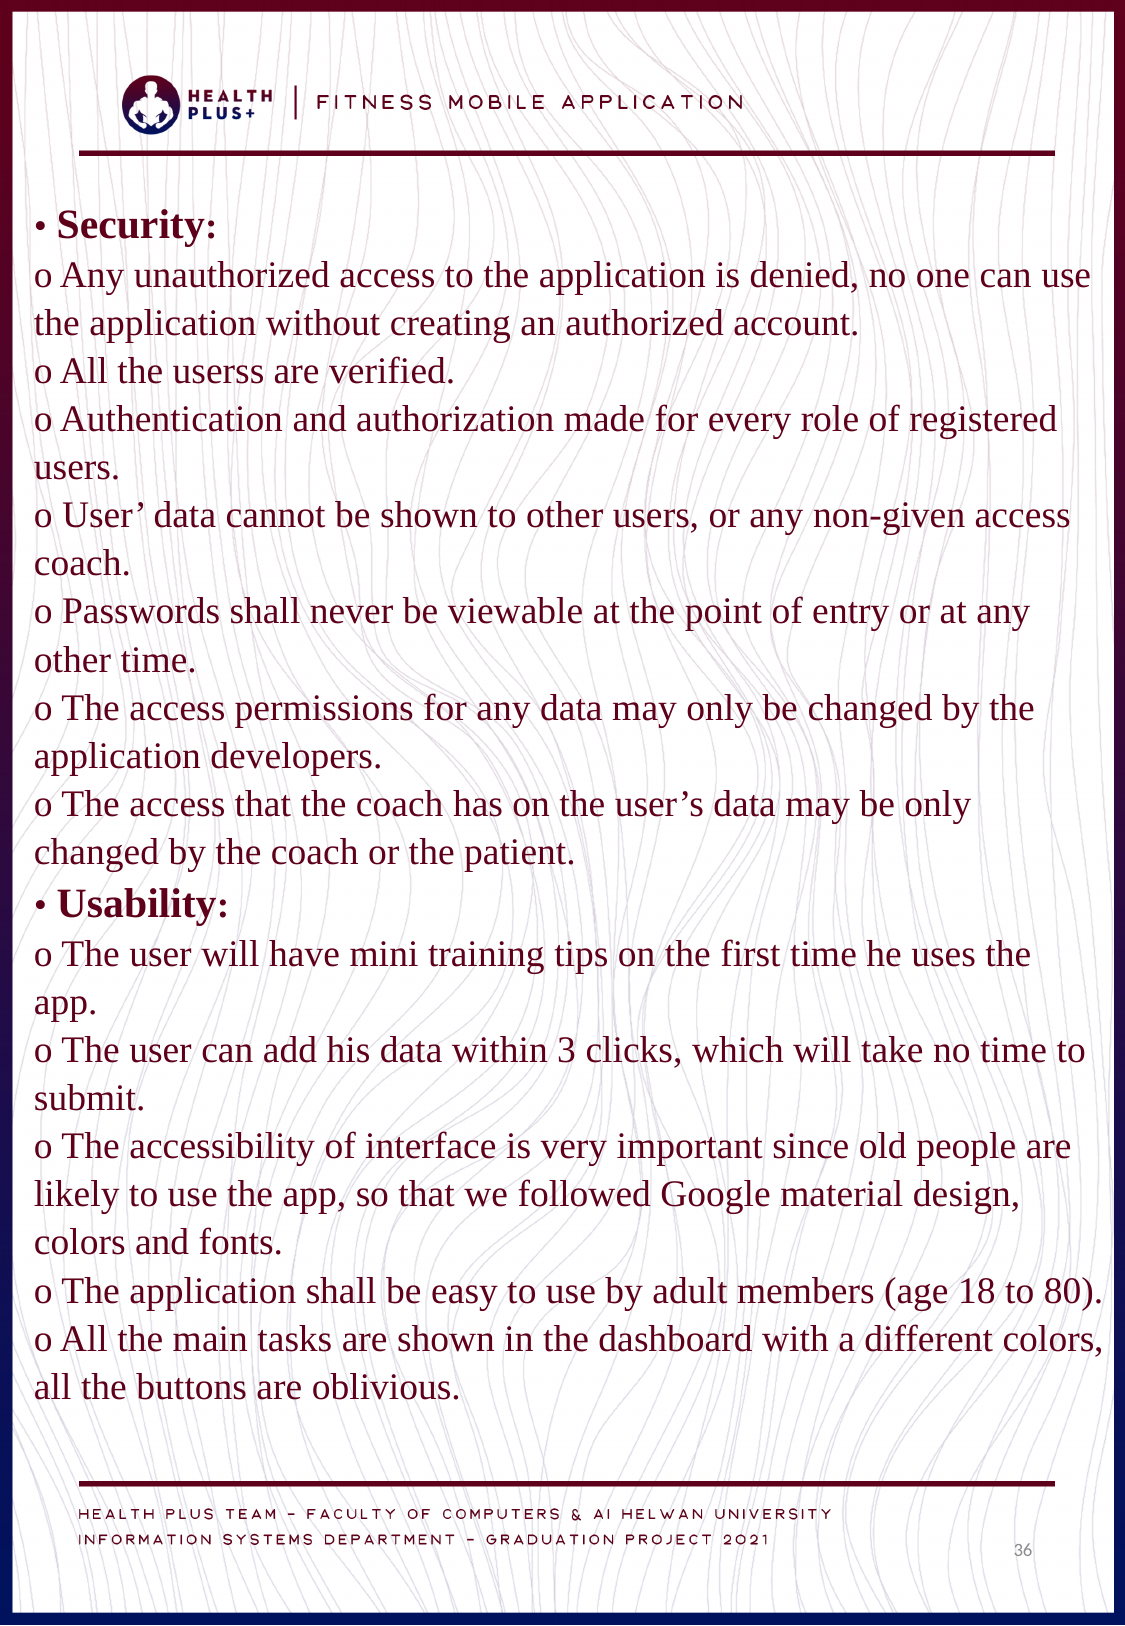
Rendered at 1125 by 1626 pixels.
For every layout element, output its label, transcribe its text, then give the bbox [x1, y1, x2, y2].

slide_number 36 [794, 1506, 1048, 1593]
picture [0, 0, 1125, 1625]
text_box • Security: o Any unauthorized access to the application is denied, no one can use the application without creating an authorized account. o All the userss are verified. o Authentication and authorization made for every role of registered users. o User’ data cannot be shown to other users, or any non-given access coach. o Passwords shall never be viewable at the point of entry or at any other time. o The access permissions for any data may only be changed by the application developers. o The access that the coach has on the user’s data may be only changed by the coach or the patient. • Usability: o The user will have mini training tips on the first time he uses the app. o The user can add his data within 3 clicks, which will take no time to submit. o The accessibility of interface is very important since old people are likely to use the app, so that we followed Google material design, colors and fonts. o The application shall be easy to use by adult members (age 18 to 80). o All the main tasks are shown in the dashboard with a different colors, all the buttons are oblivious. [33, 192, 1106, 1407]
